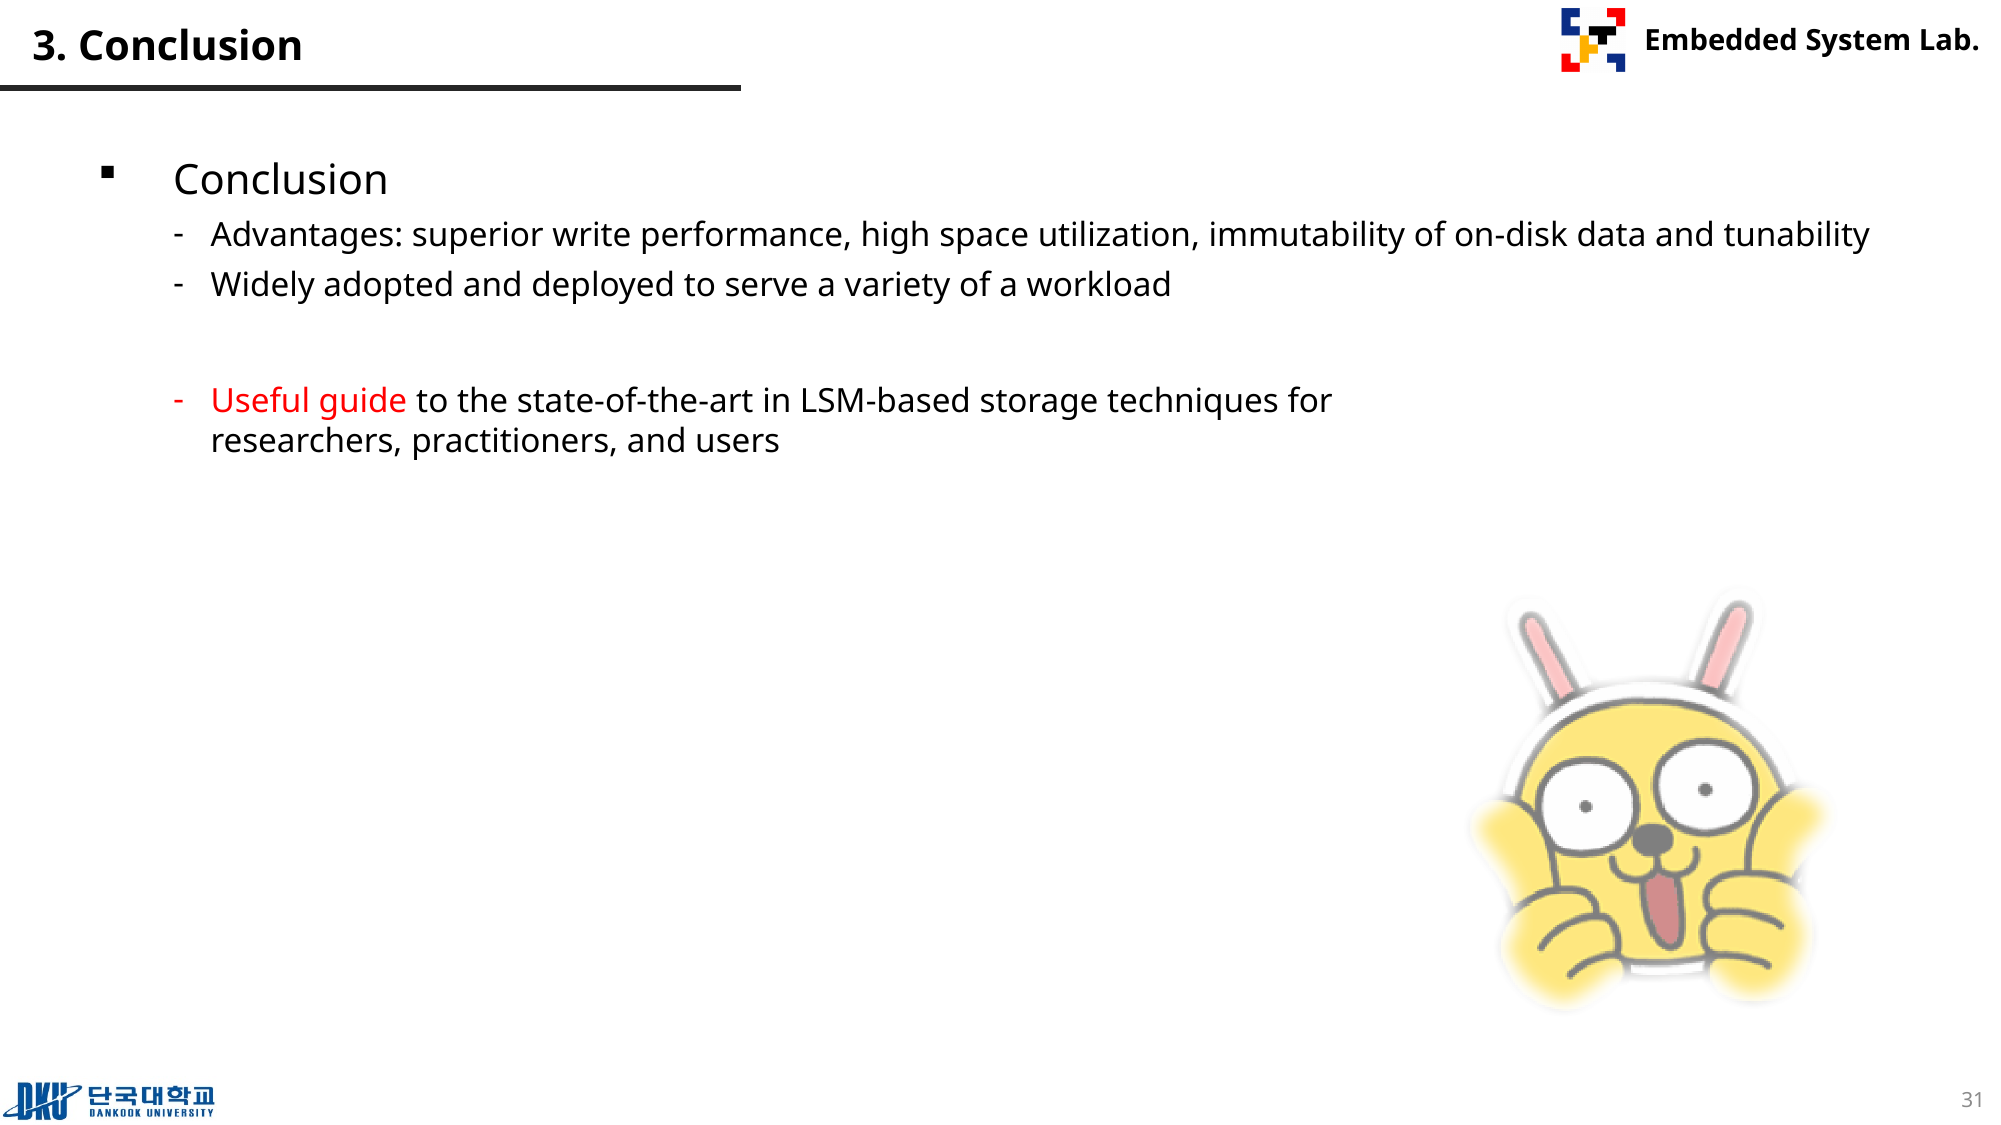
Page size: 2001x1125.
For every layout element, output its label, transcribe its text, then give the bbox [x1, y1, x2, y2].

slide_number 31 [1550, 1076, 2000, 1125]
list Conclusion Advantages: superior write performance, high space utilization, immutability of on-disk data and tunability Widely adopted and deployed to serve a variety of a workload Useful guide to the state-of-the-art in LSM-based storage techniques for researchers, practitioners, and users [83, 135, 1905, 1046]
picture [0, 1076, 217, 1125]
picture [1560, 7, 1626, 73]
picture [1442, 560, 1857, 1039]
title 3. Conclusion [17, 17, 1474, 78]
